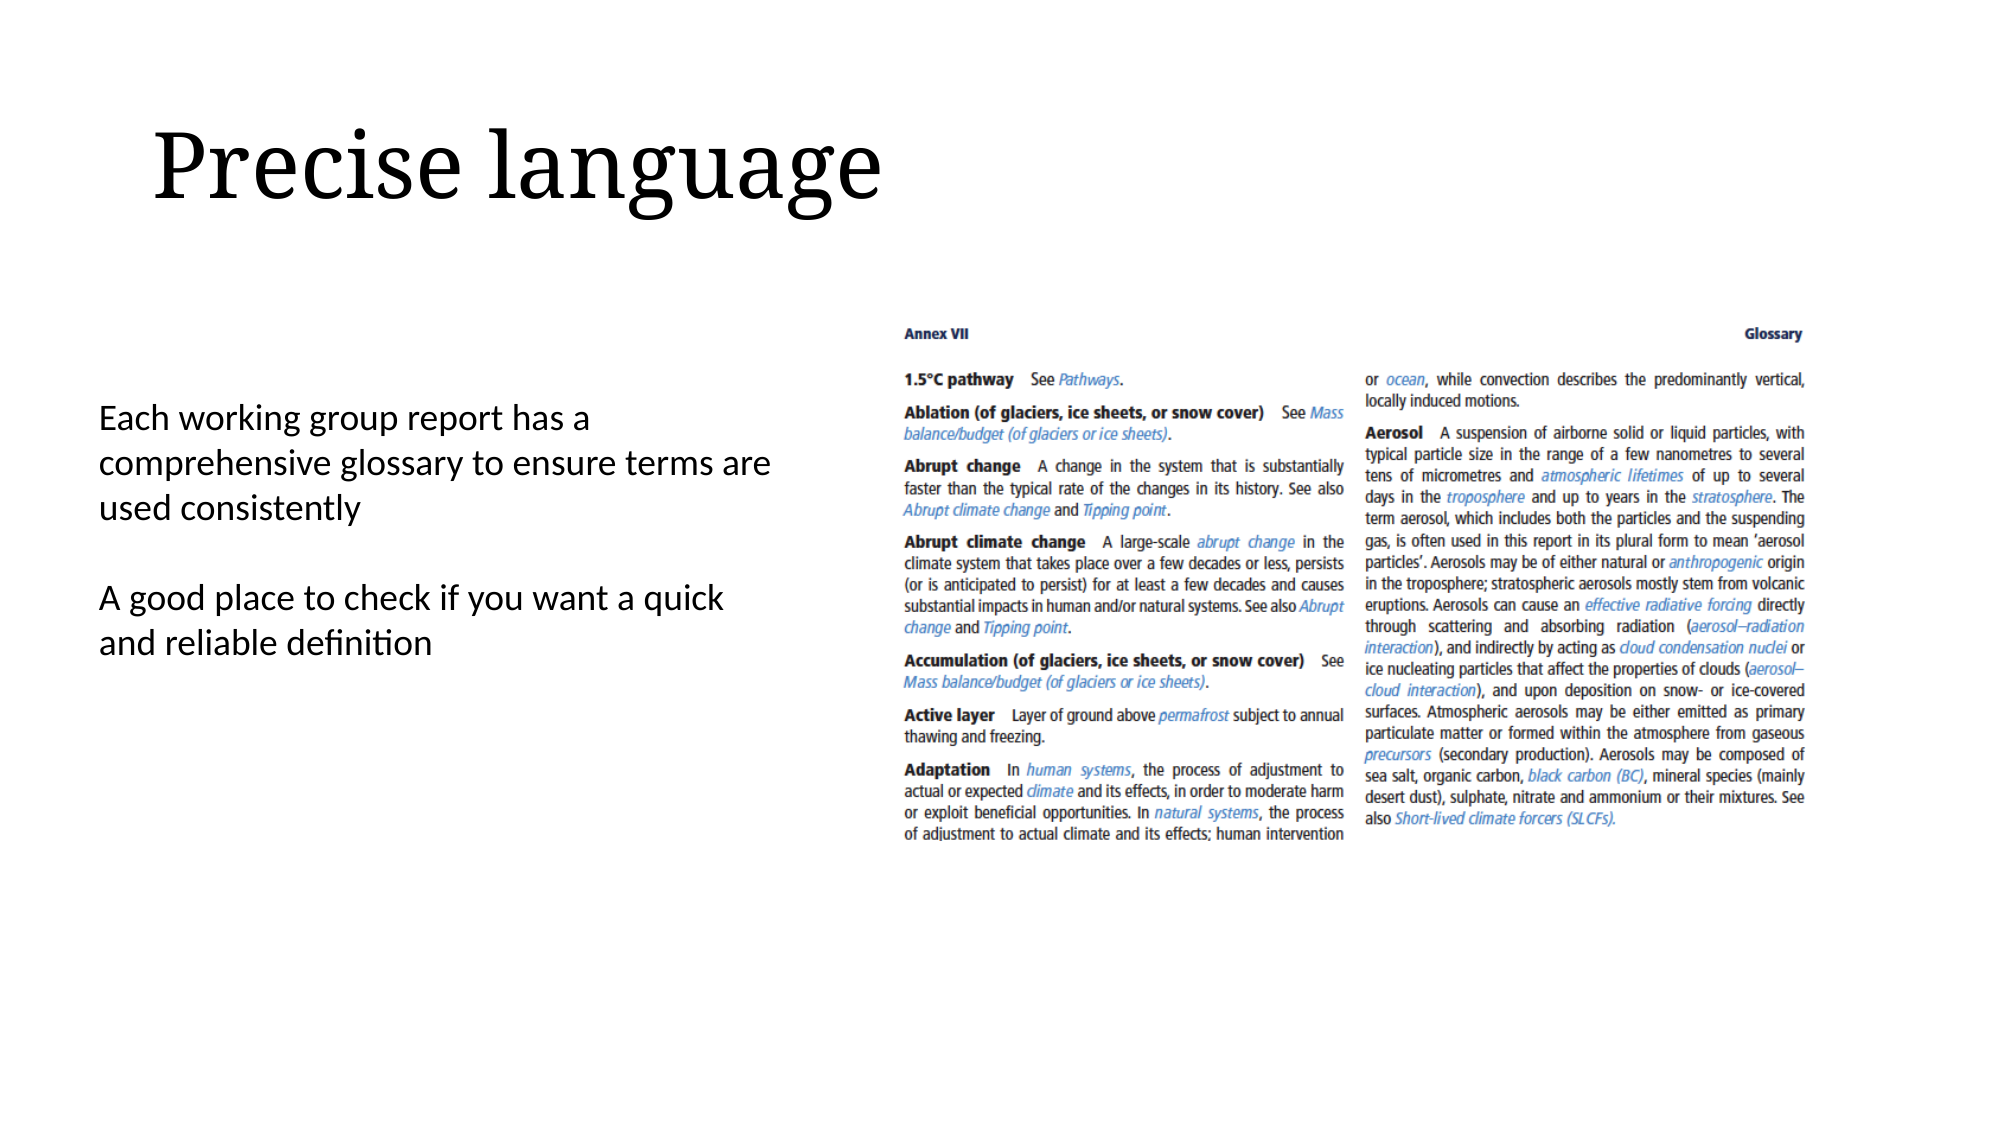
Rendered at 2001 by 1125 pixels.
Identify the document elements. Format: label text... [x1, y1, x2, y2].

text_box Each working group report has a comprehensive glossary to ensure terms are used consistently A good place to check if you want a quick and reliable definition [84, 385, 796, 671]
title Precise language [137, 59, 1863, 278]
picture [886, 313, 1825, 841]
